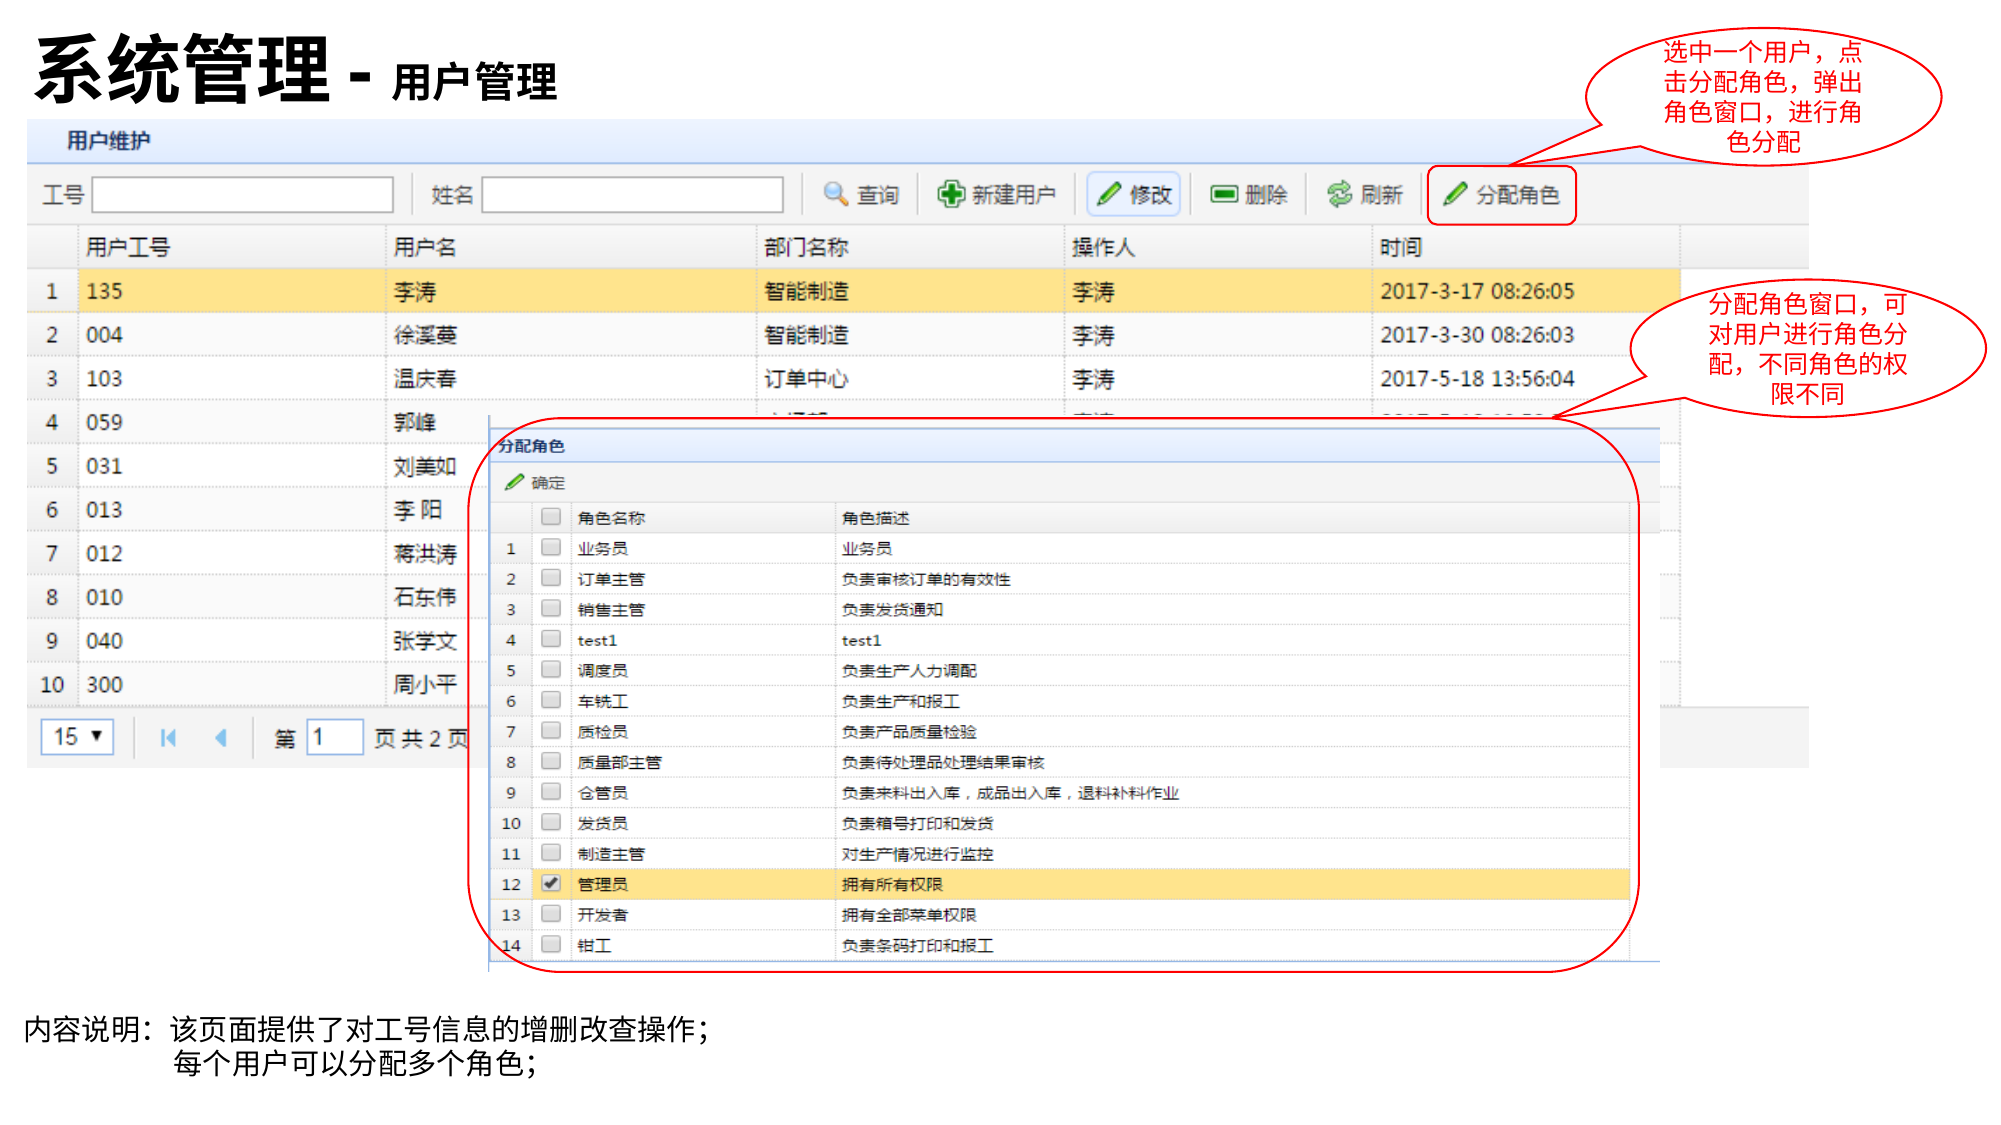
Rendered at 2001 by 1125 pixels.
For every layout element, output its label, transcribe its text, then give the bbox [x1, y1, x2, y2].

text_box [467, 768, 488, 939]
text_box 系统管理-用户管理 [16, 15, 573, 121]
text_box 分配角色窗口，可对用户进行角色分配，不同角色的权限不同 [1809, 278, 1988, 419]
picture [27, 119, 1809, 972]
text_box 选中一个用户，点击分配角色，弹出角色窗口，进行角色分配 [1585, 26, 1943, 165]
text_box 内容说明：该页面提供了对工号信息的增删改查操作； 每个用户可以分配多个角色； [8, 1003, 741, 1088]
